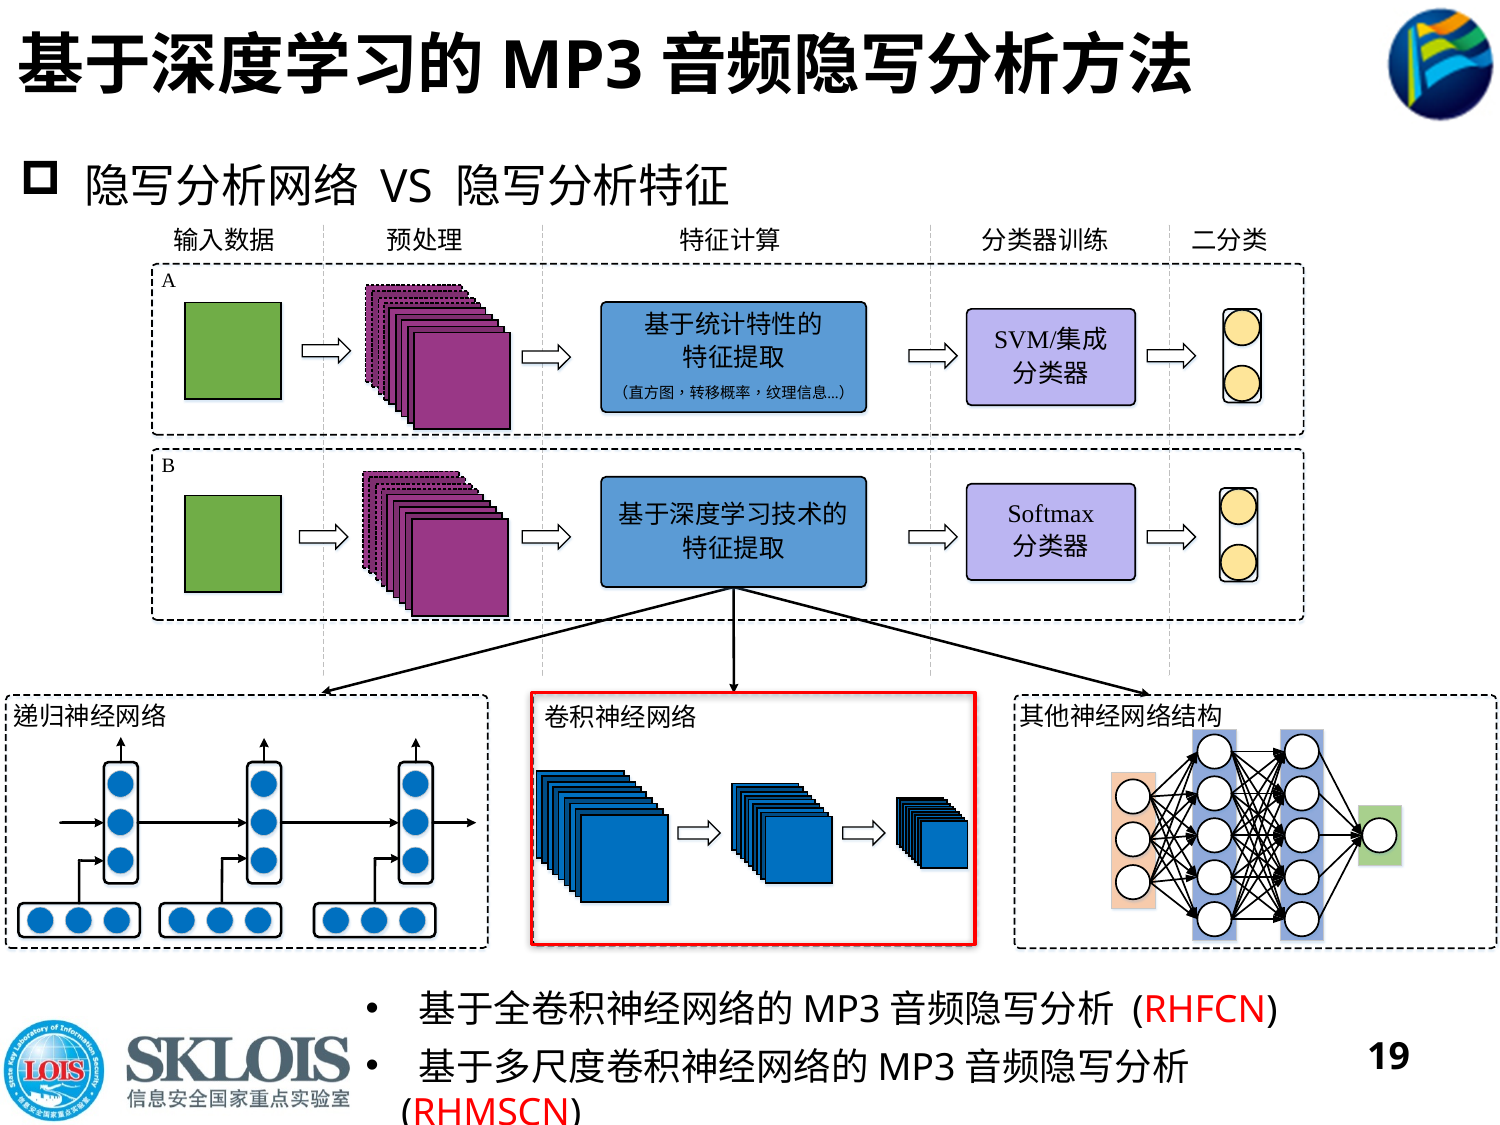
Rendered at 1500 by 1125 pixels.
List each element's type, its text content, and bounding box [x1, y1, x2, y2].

picture [0, 1016, 350, 1125]
slide_number 19 [1381, 1024, 1425, 1103]
text_box 隐写分析网络 VS 隐写分析特征 [5, 149, 1331, 218]
title 基于深度学习的MP3音频隐写分析方法 [2, 0, 1500, 124]
text_box 基于全卷积神经网络的MP3音频隐写分析 (RHFCN) 基于多尺度卷积神经网络的MP3音频隐写分析 (RHMSCN) [350, 977, 1381, 1125]
picture [0, 219, 1500, 954]
